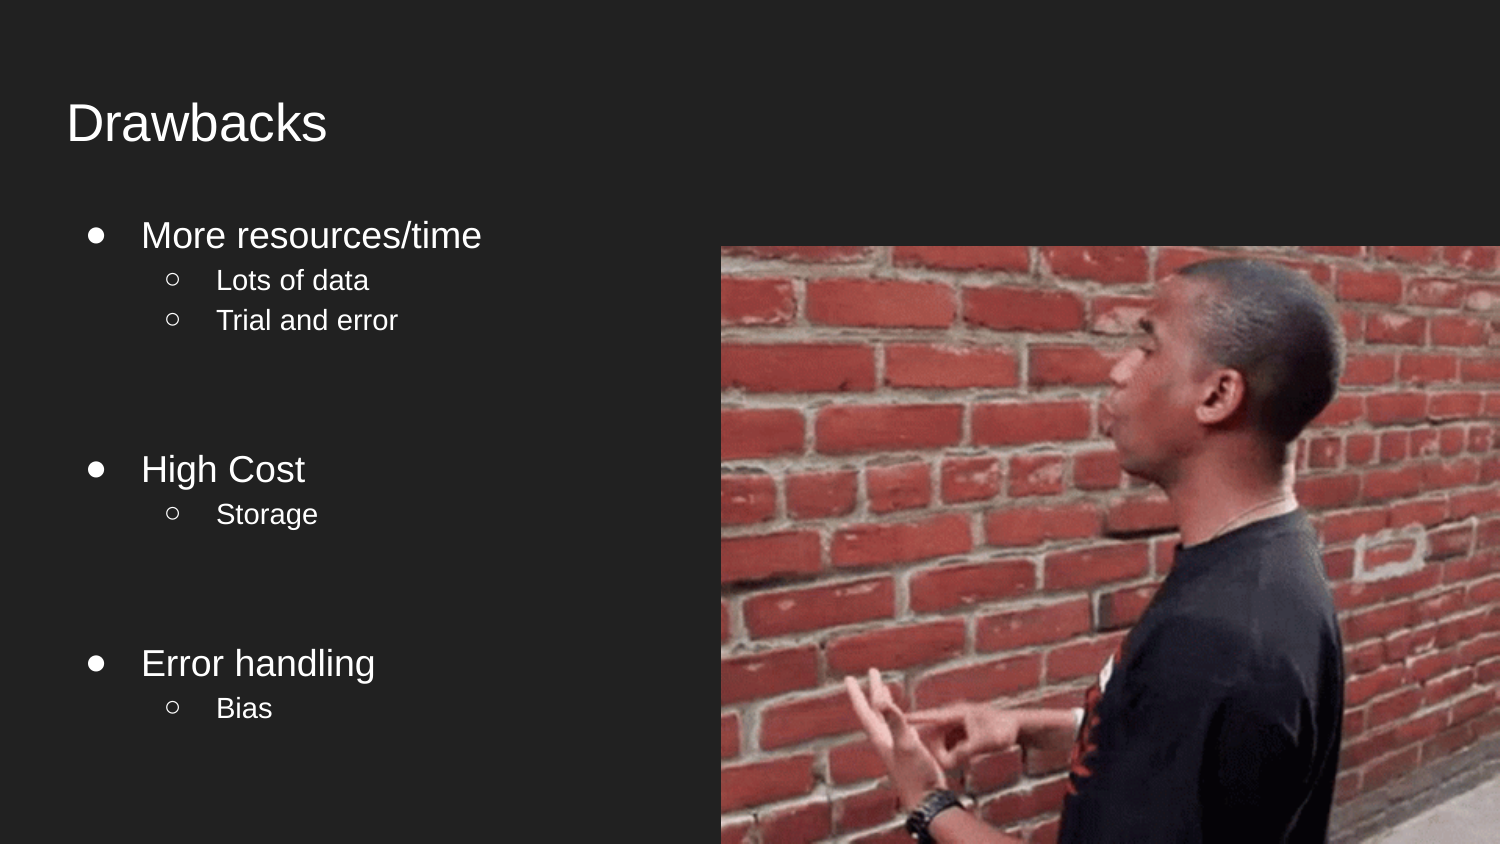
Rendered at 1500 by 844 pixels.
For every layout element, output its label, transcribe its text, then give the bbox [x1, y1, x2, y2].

picture [721, 246, 1500, 844]
list More resources/time Lots of data Trial and error High Cost Storage Error handling Bias [51, 189, 1449, 750]
title Drawbacks [51, 72, 1449, 167]
